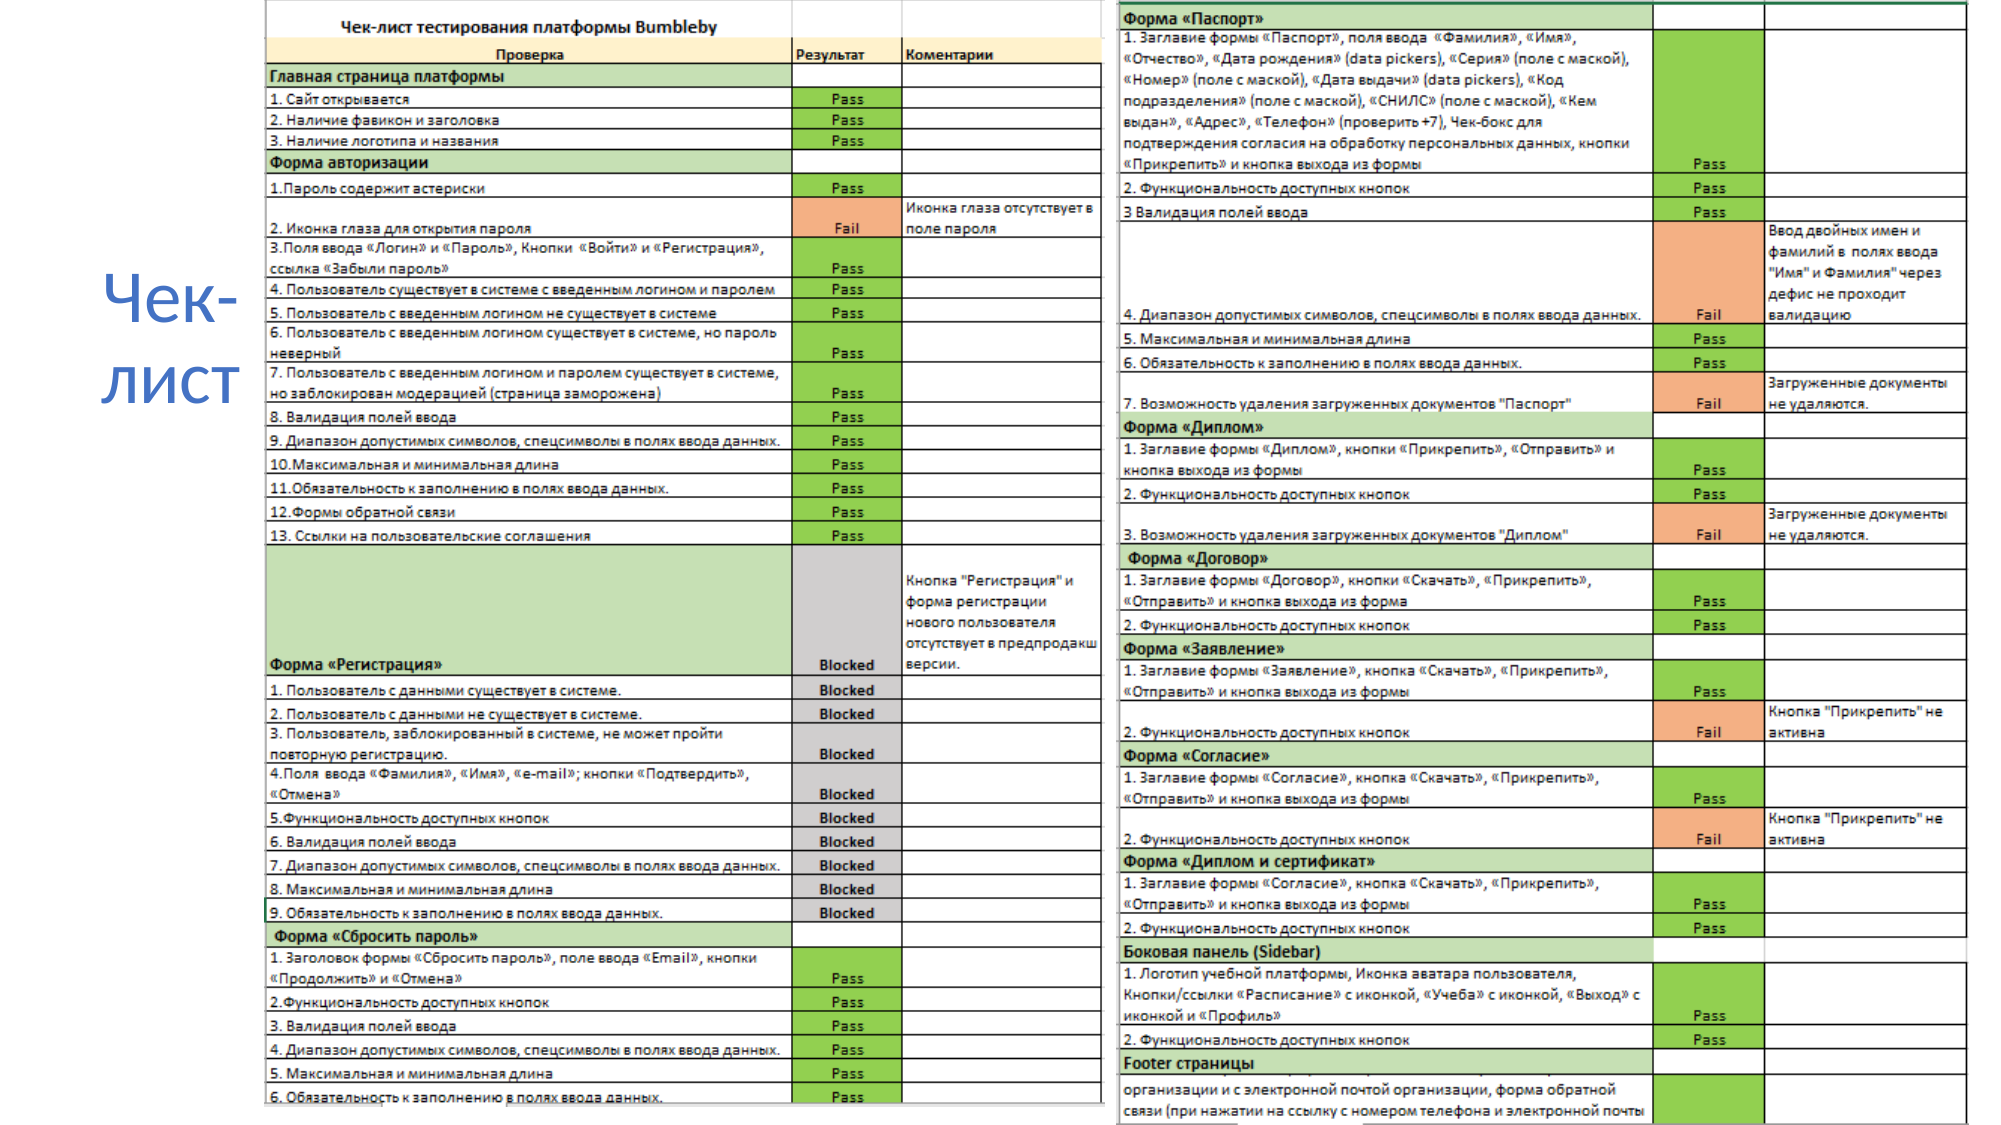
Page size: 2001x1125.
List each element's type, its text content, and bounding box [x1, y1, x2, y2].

picture [1116, 0, 1970, 1125]
picture [264, 0, 1105, 1107]
title Чек-лист [42, 67, 259, 427]
